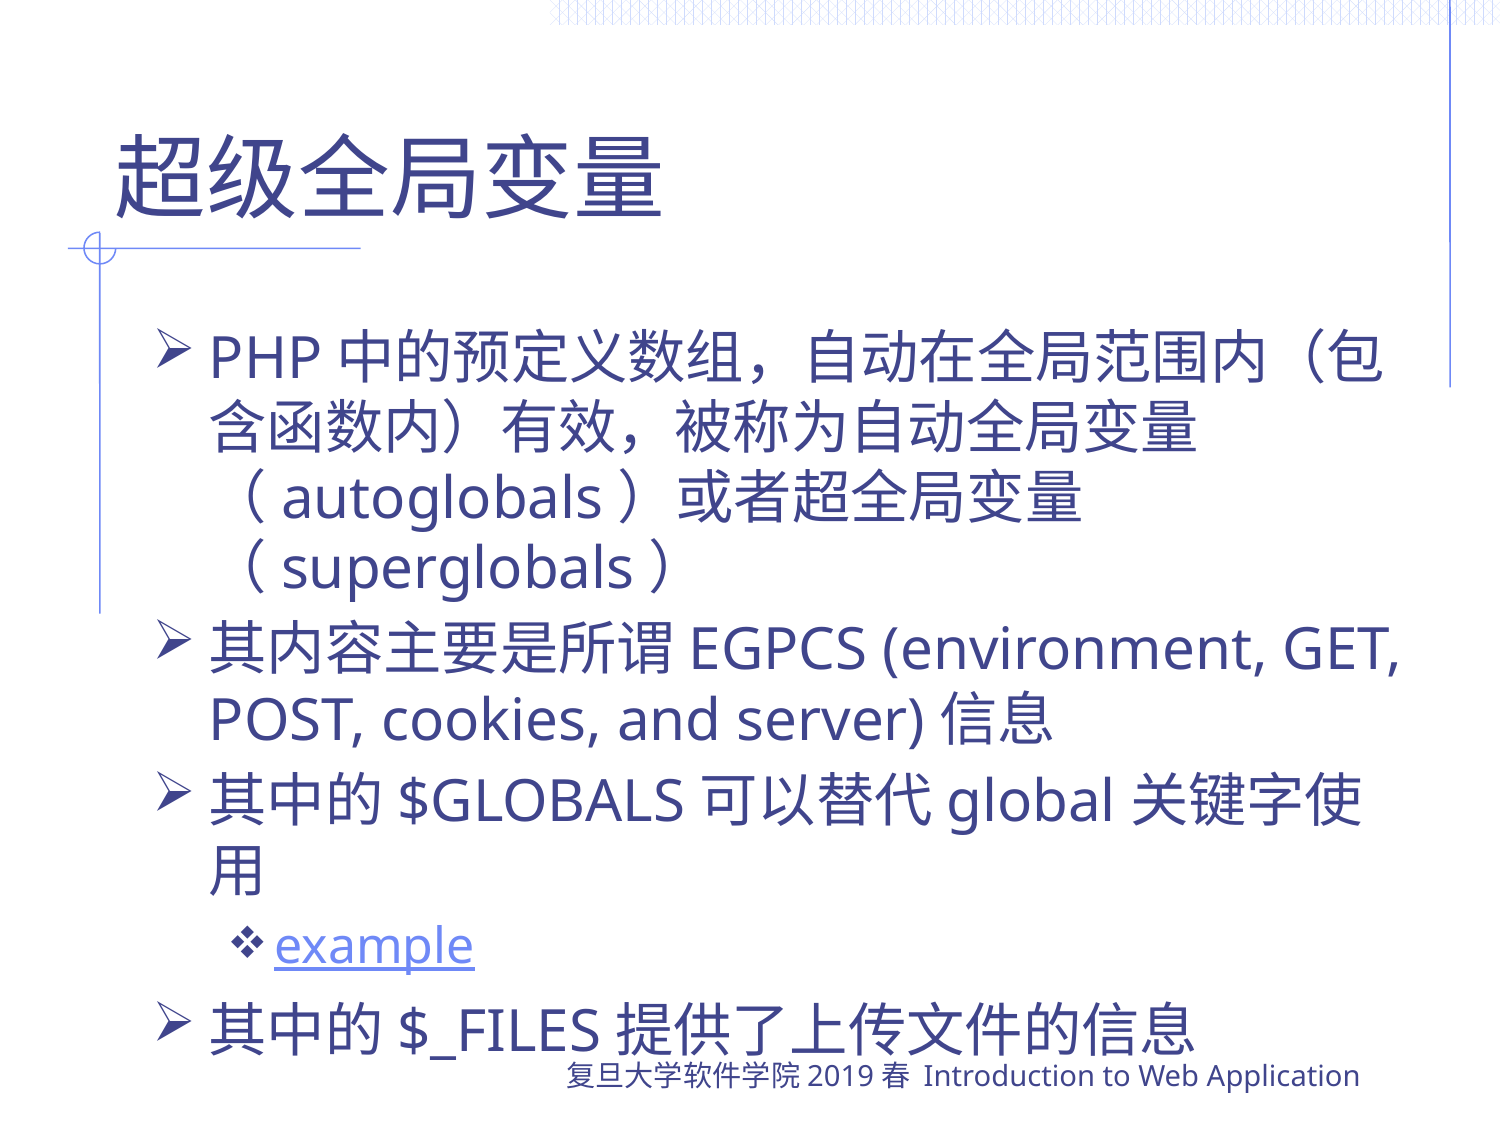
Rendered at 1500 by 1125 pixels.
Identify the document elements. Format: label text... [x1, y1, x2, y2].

title 超级全局变量 [99, 50, 1375, 238]
list PHP中的预定义数组，自动在全局范围内（包含函数内）有效，被称为自动全局变量（autoglobals）或者超全局变量（superglobals） 其内容主要是所谓EGPCS (environment, GET, POST, cookies, and server)信息 其中的$GLOBALS可以替代global关键字使用 example 其中的$_FILES提供了上传文件的信息 [137, 312, 1436, 988]
